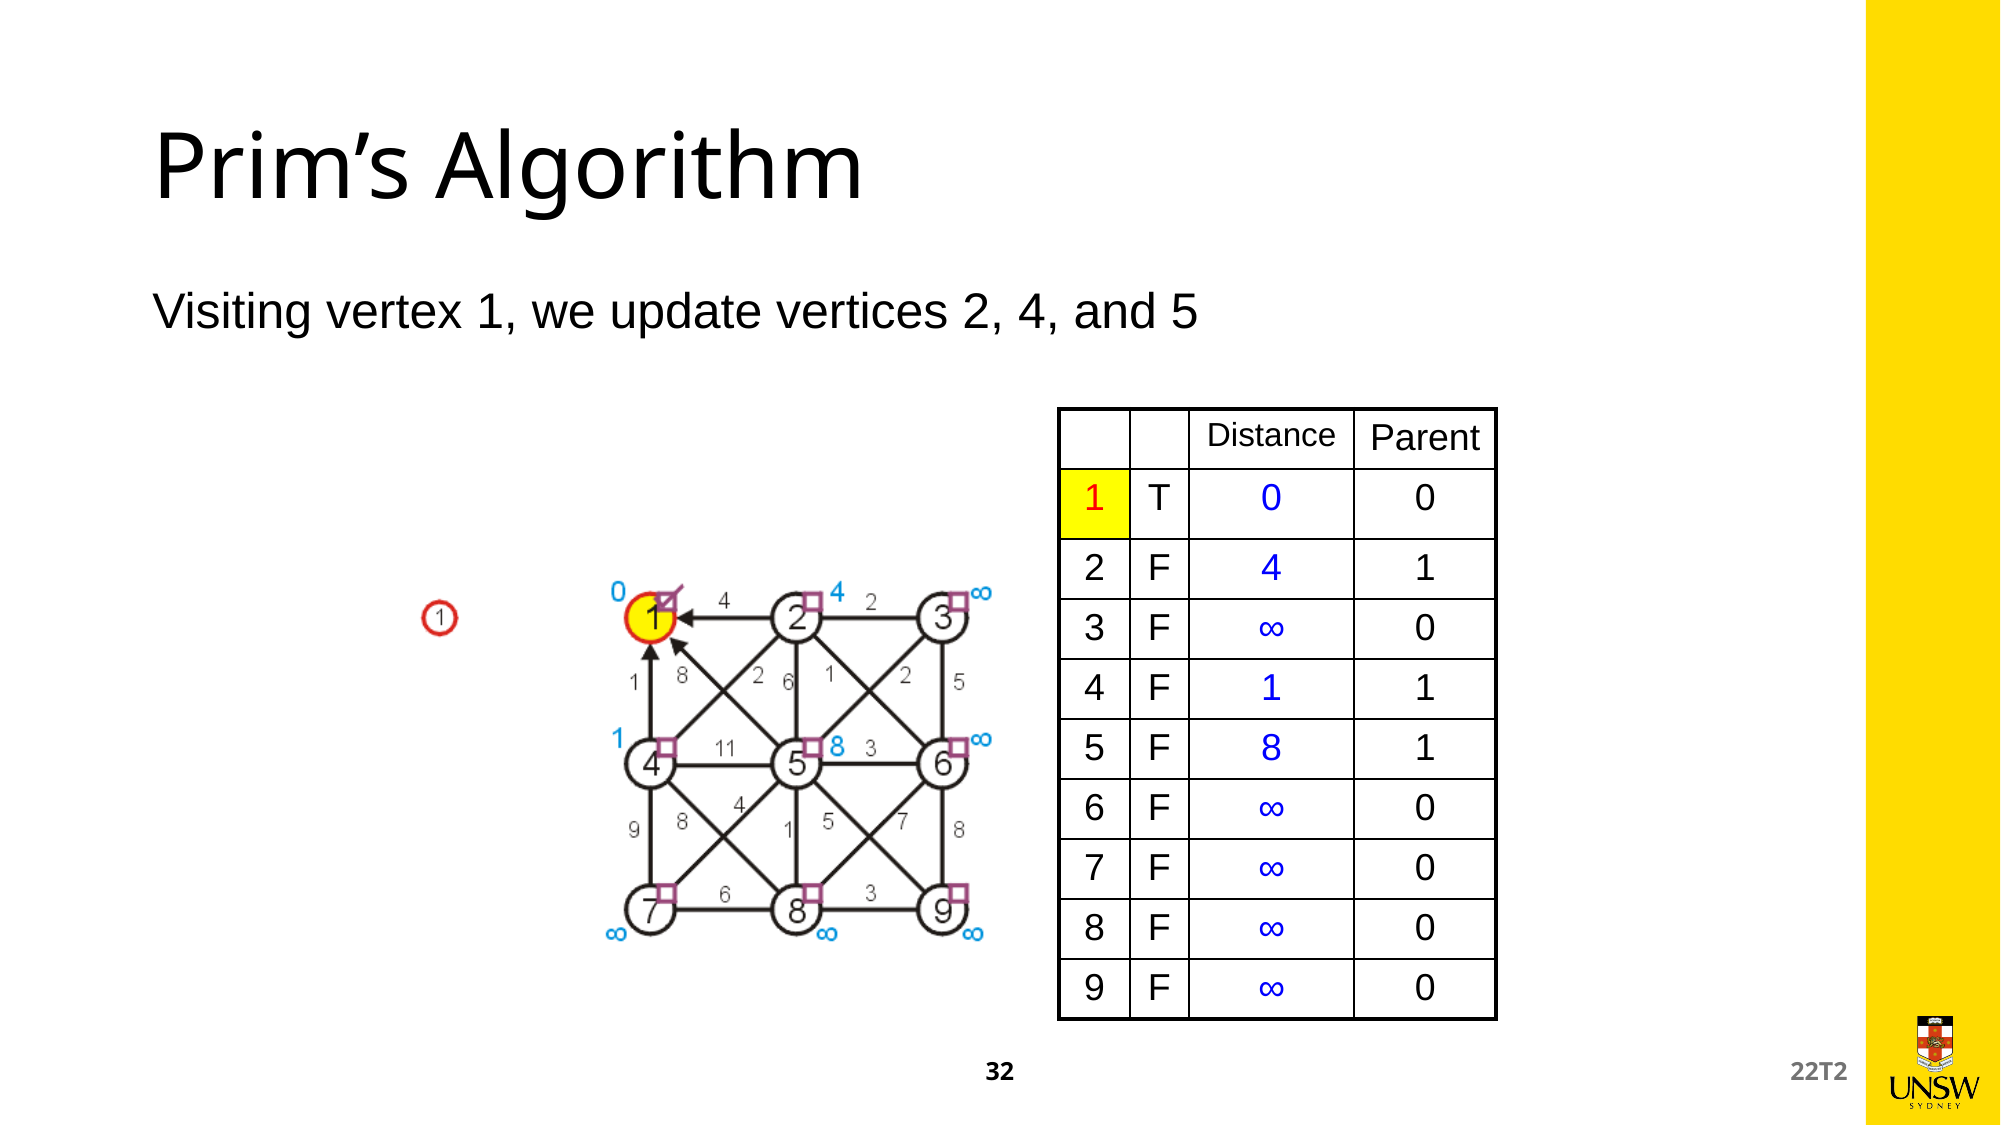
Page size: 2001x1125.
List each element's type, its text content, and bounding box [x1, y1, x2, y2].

table_cell 0 [1355, 780, 1494, 838]
table_cell F [1131, 780, 1188, 838]
picture [1890, 1016, 1980, 1109]
table_cell ∞ [1190, 780, 1353, 838]
table_header Parent [1355, 411, 1494, 468]
table_cell 0 [1355, 900, 1494, 958]
table_cell 4 [1190, 540, 1353, 598]
table_cell 0 [1355, 600, 1494, 658]
table_cell ∞ [1190, 600, 1353, 658]
table_cell F [1131, 840, 1188, 898]
table_cell F [1131, 600, 1188, 658]
table_cell T [1131, 470, 1188, 538]
table_cell 1 [1190, 660, 1353, 718]
table_cell F [1131, 900, 1188, 958]
table_cell 3 [1061, 600, 1129, 658]
table_cell 1 [1355, 540, 1494, 598]
table_cell ∞ [1190, 960, 1353, 1017]
table_cell 0 [1355, 470, 1494, 538]
picture [350, 577, 1000, 951]
table_cell 4 [1061, 660, 1129, 718]
table_cell 1 [1061, 470, 1129, 538]
table_cell 1 [1355, 720, 1494, 778]
table_cell 8 [1190, 720, 1353, 778]
title Prim’s Algorithm [137, 59, 1863, 277]
table_cell 0 [1355, 840, 1494, 898]
footer 22T2 [1225, 1042, 1863, 1103]
table_cell 6 [1061, 780, 1129, 838]
list Visiting vertex 1, we update vertices 2, 4, and 5 [137, 277, 1863, 992]
table_cell 7 [1061, 840, 1129, 898]
table_cell 2 [1061, 540, 1129, 598]
table_cell F [1131, 720, 1188, 778]
table_cell 8 [1061, 900, 1129, 958]
table_header Distance [1190, 411, 1353, 468]
table_cell 9 [1061, 960, 1129, 1017]
table_header [1131, 411, 1188, 468]
table_cell 1 [1355, 660, 1494, 718]
table_cell 0 [1190, 470, 1353, 538]
table_cell F [1131, 660, 1188, 718]
table_cell F [1131, 540, 1188, 598]
table_header [1061, 411, 1129, 468]
table_cell F [1131, 960, 1188, 1017]
table_cell ∞ [1190, 840, 1353, 898]
table_cell 5 [1061, 720, 1129, 778]
slide_number 32 [774, 1042, 1225, 1103]
table_cell 0 [1355, 960, 1494, 1017]
table_cell ∞ [1190, 900, 1353, 958]
